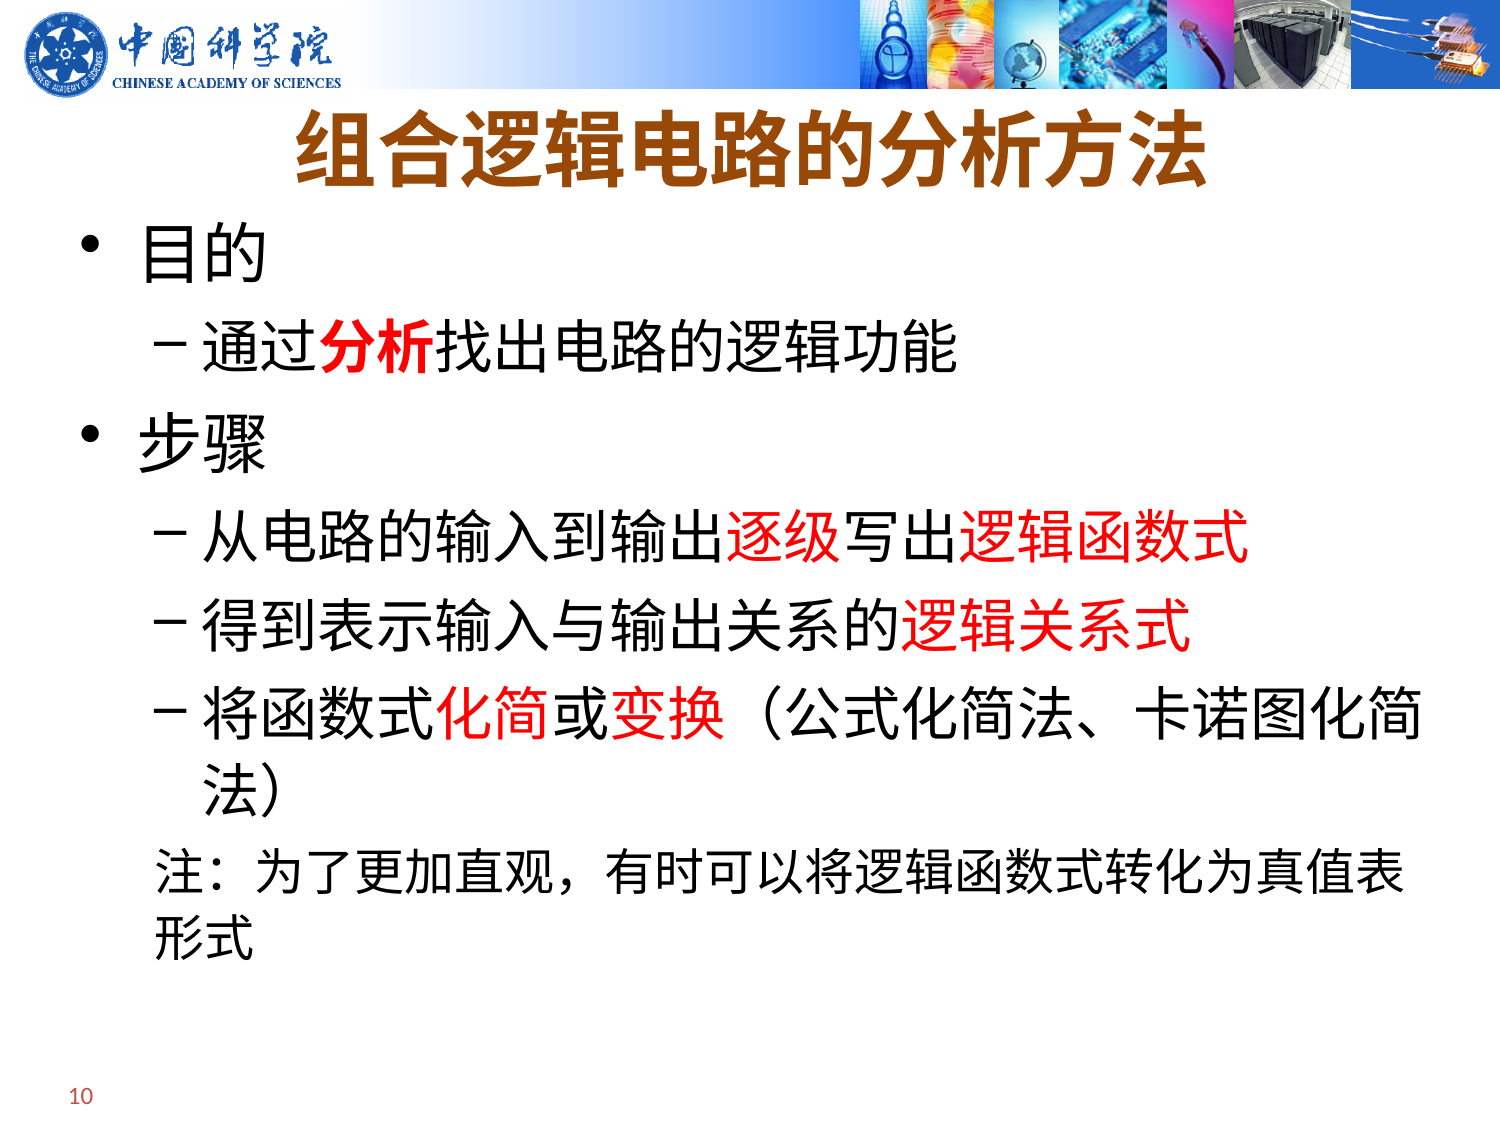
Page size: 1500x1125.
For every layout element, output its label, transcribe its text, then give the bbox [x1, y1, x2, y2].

list 目的 通过分析找出电路的逻辑功能 步骤 从电路的输入到输出逐级写出逻辑函数式 得到表示输入与输出关系的逻辑关系式 将函数式化简或变换（公式化简法、卡诺图化简法） 注：为了更加直观，有时可以将逻辑函数式转化为真值表形式 [64, 196, 1459, 946]
picture [860, 0, 1500, 89]
picture [23, 10, 349, 102]
title 组合逻辑电路的分析方法 [76, 90, 1427, 196]
